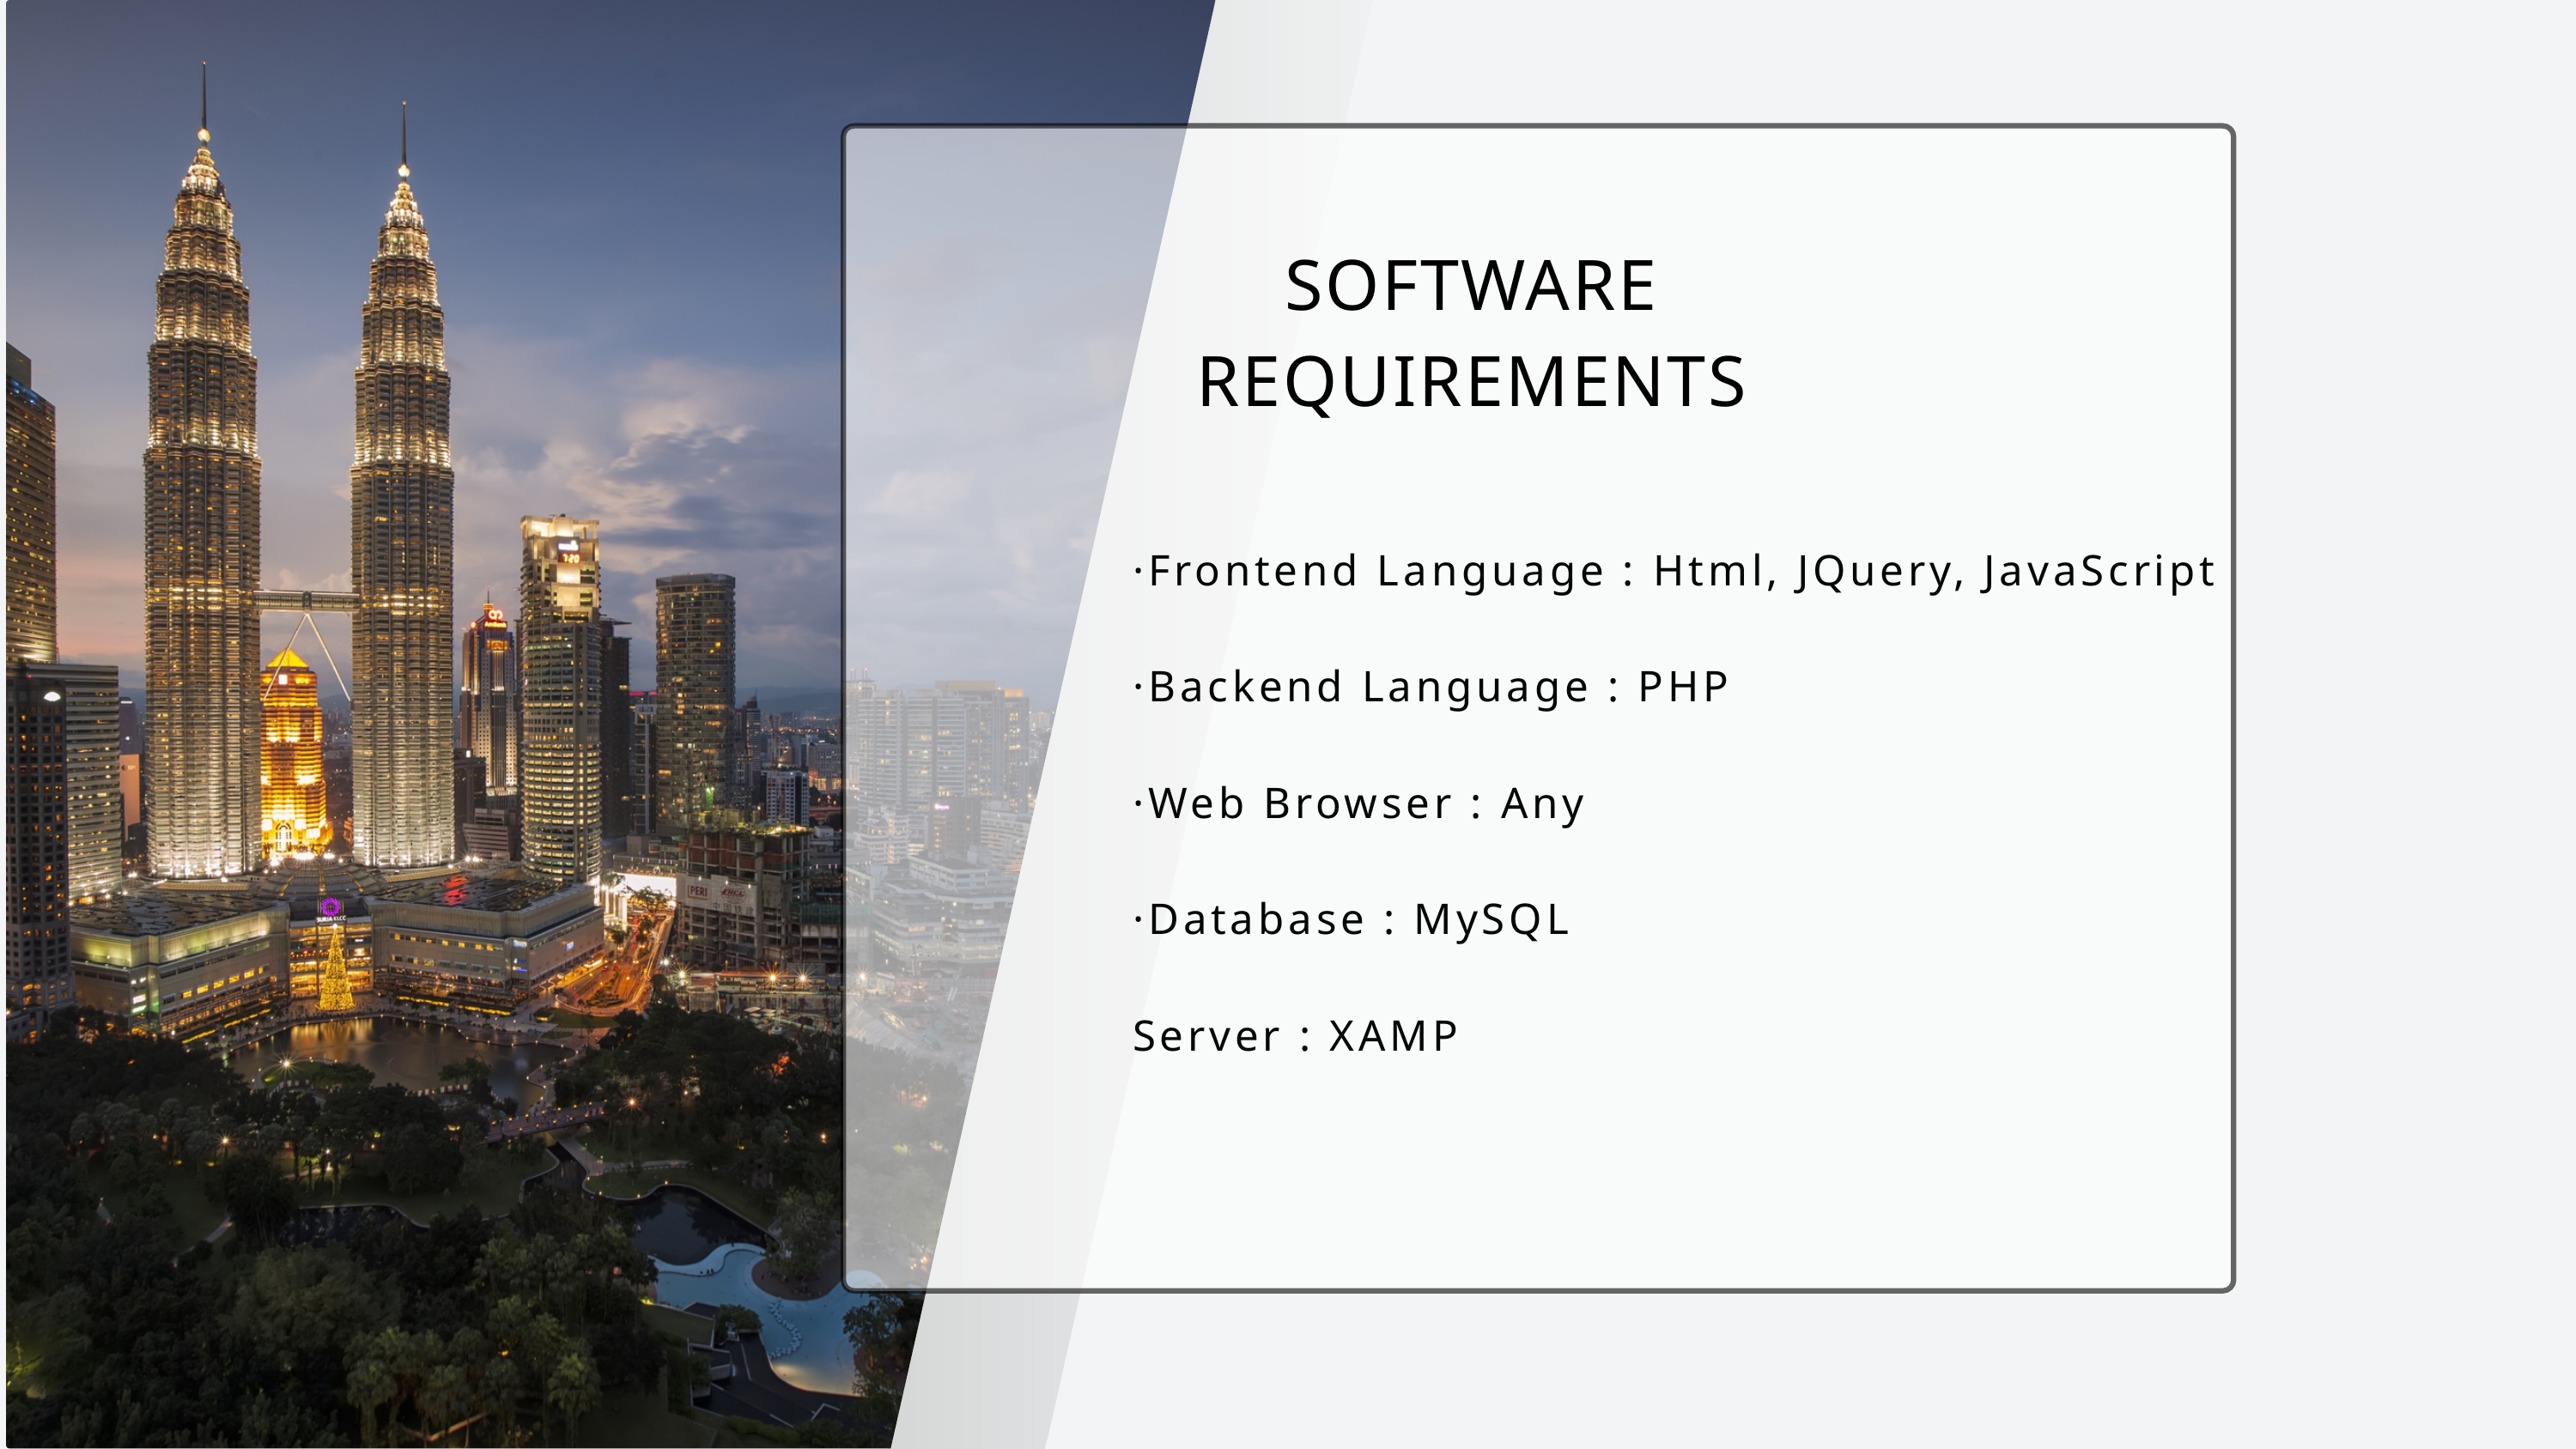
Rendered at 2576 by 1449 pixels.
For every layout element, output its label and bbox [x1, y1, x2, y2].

text_box [842, 125, 2234, 1291]
text_box [5, 0, 1216, 1449]
